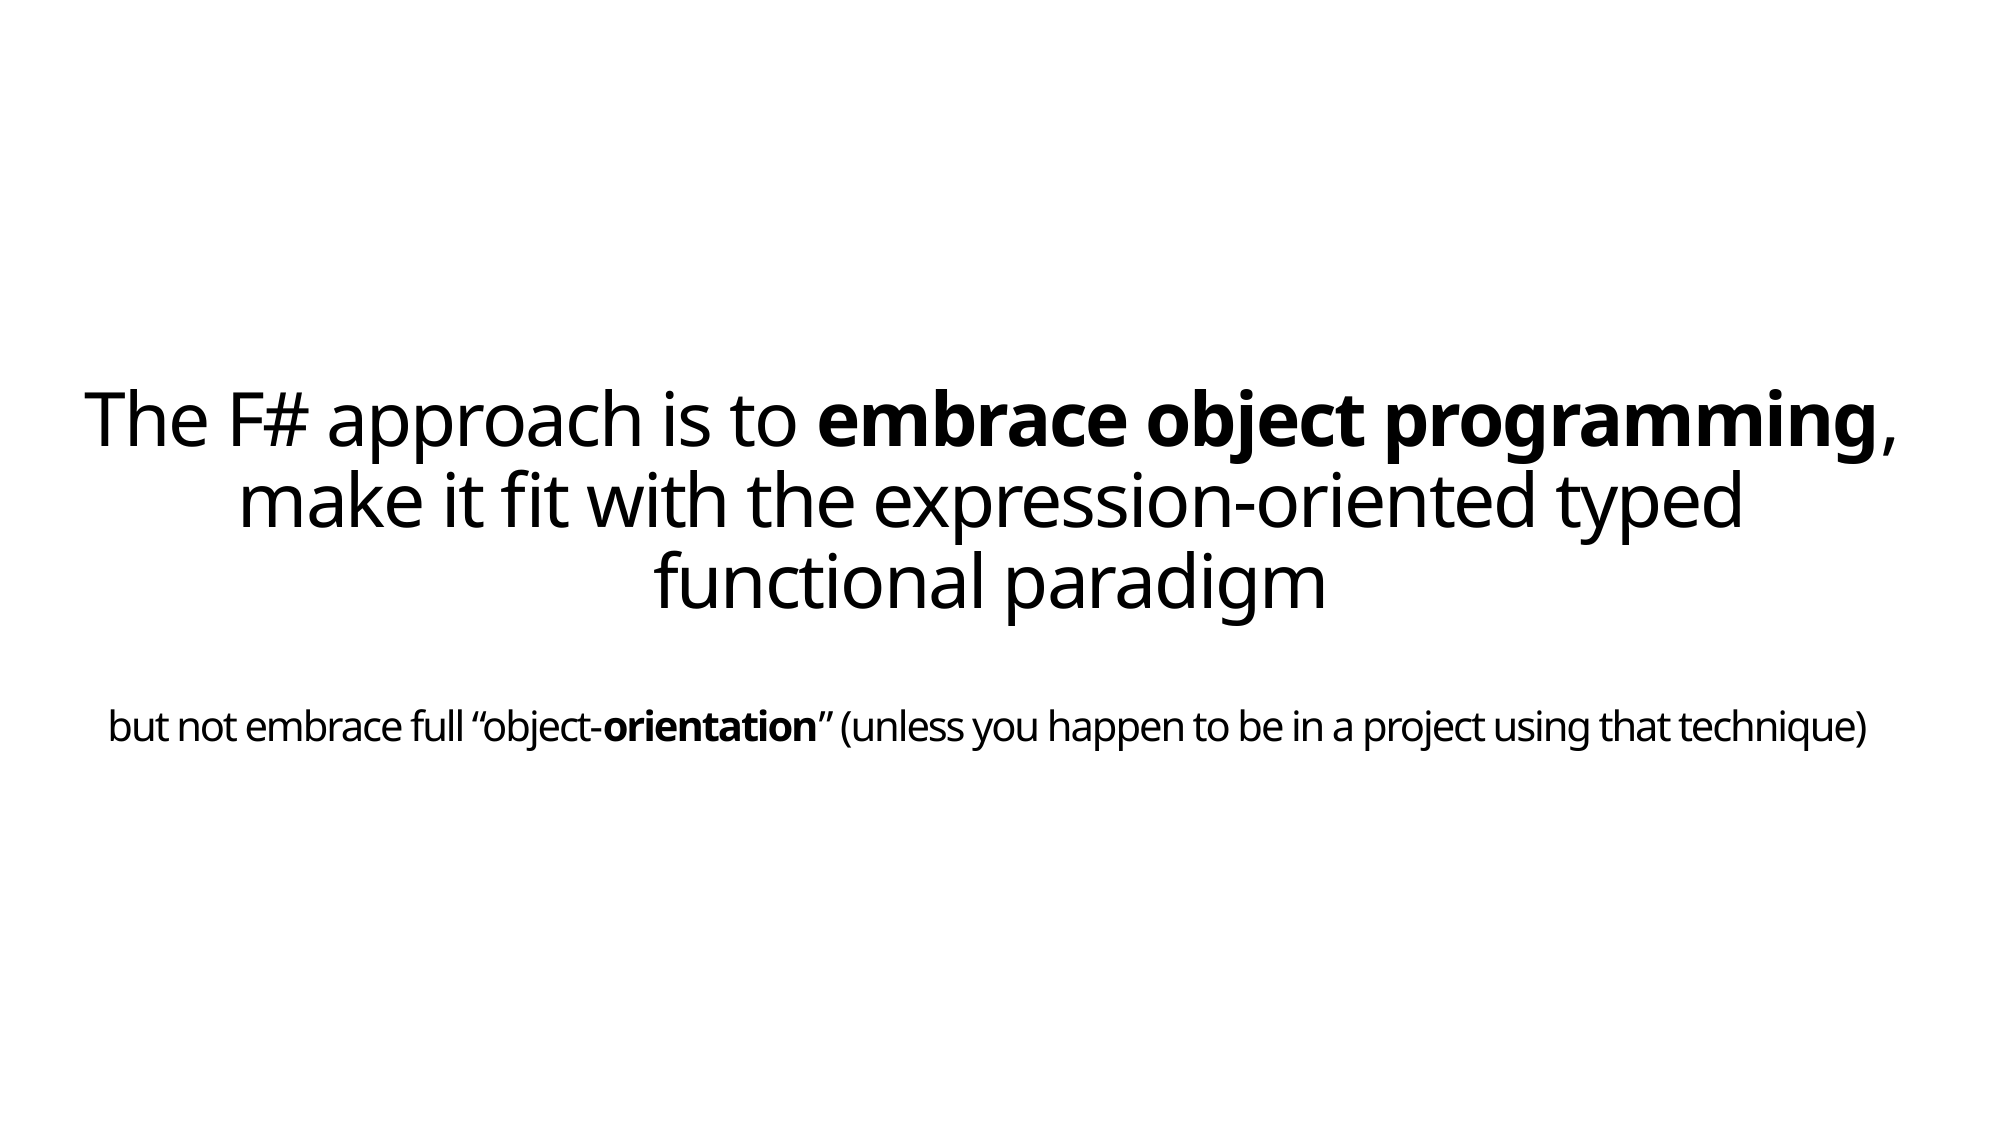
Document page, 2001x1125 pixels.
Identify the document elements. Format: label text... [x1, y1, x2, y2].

title The F# approach is to embrace object programming, make it fit with the expression-oriented typed functional paradigm but not embrace full “object-orientation” (unless you happen to be in a project using that technique) [74, 381, 1909, 673]
